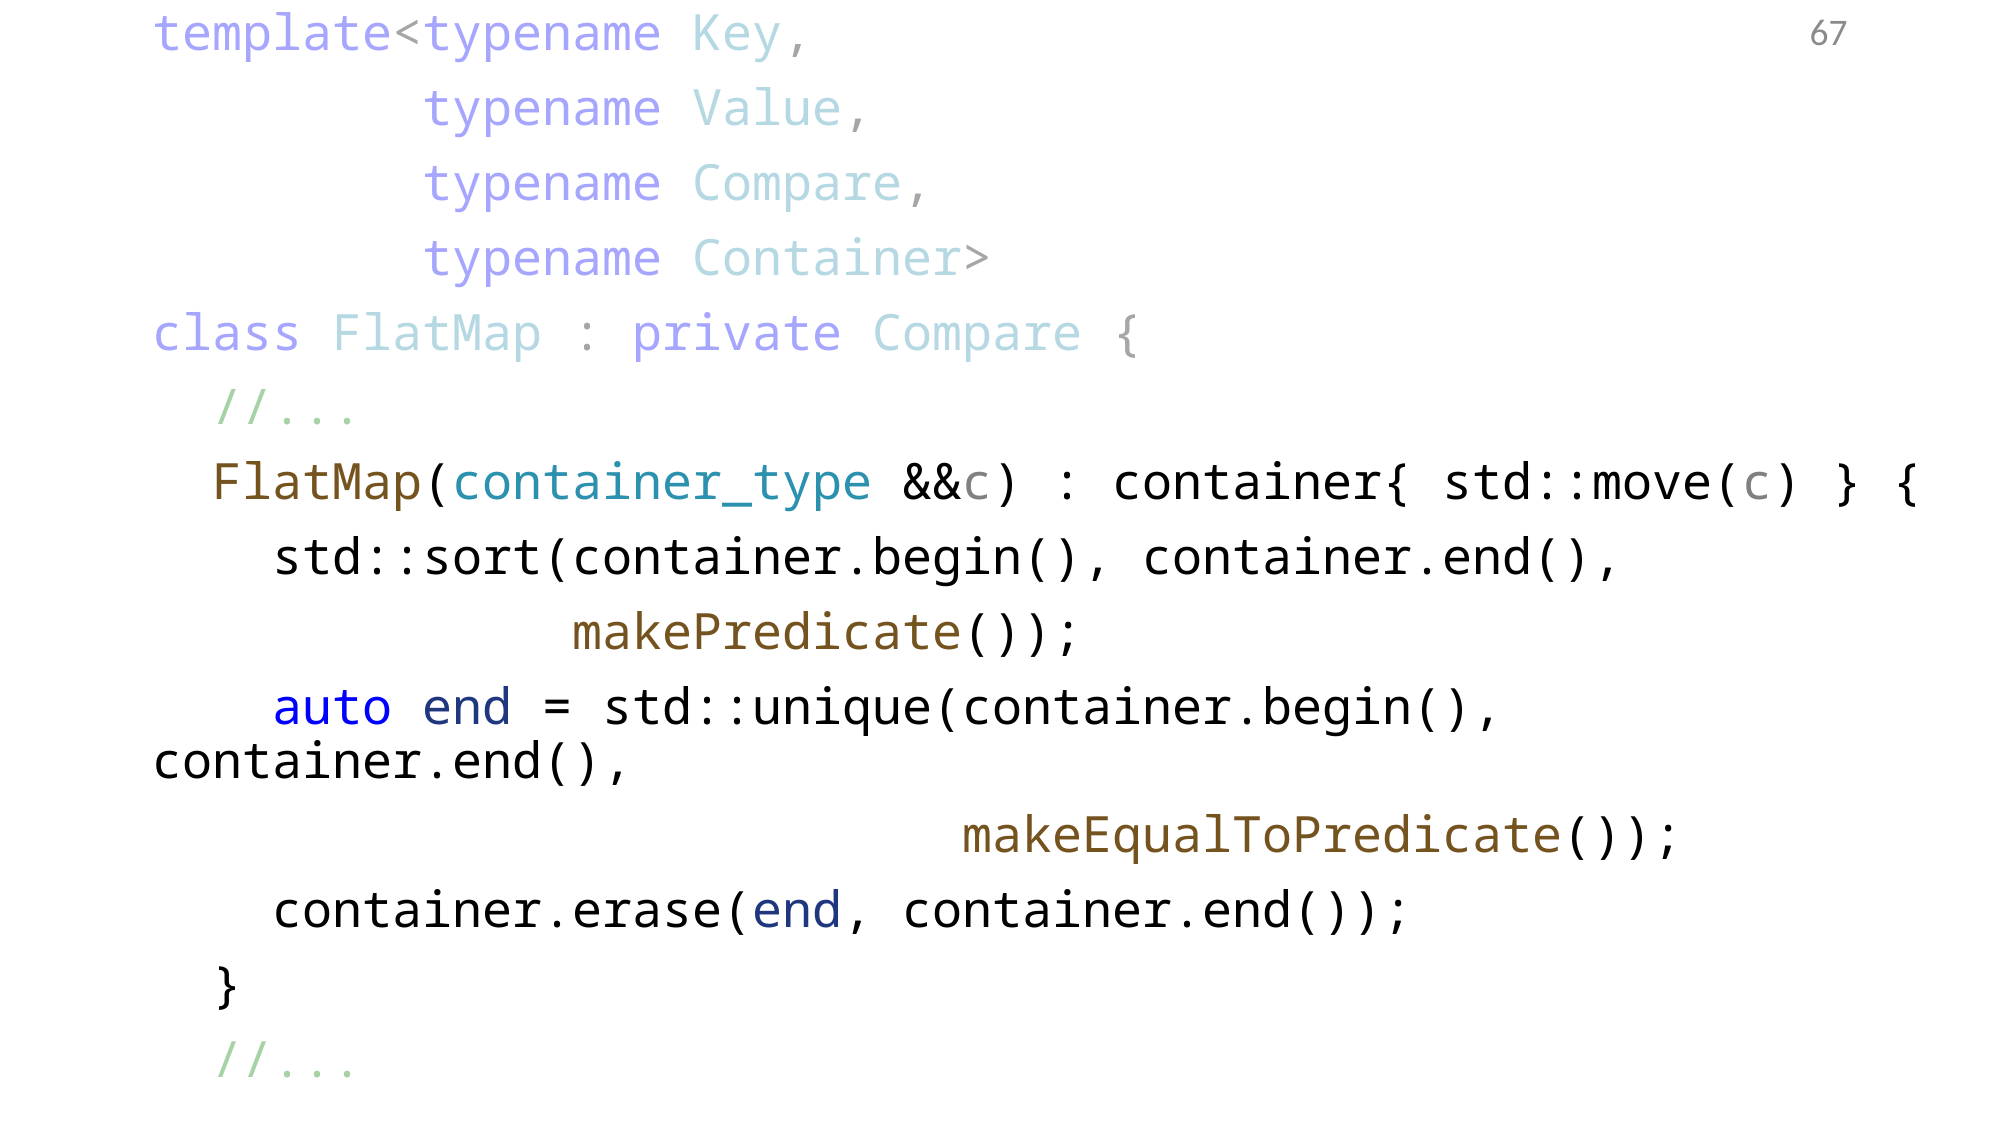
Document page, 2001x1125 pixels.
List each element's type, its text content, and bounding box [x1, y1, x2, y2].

slide_number 67 [1412, 0, 1863, 60]
list template<typename Key, typename Value, typename Compare, typename Container> class FlatMap : private Compare { //... FlatMap(container_type &&c) : container{ std::move(c) } { std::sort(container.begin(), container.end(), makePredicate()); auto end = std::unique(container.begin(), container.end(), makeEqualToPredicate()); container.erase(end, container.end()); } //... [137, 0, 2000, 1125]
